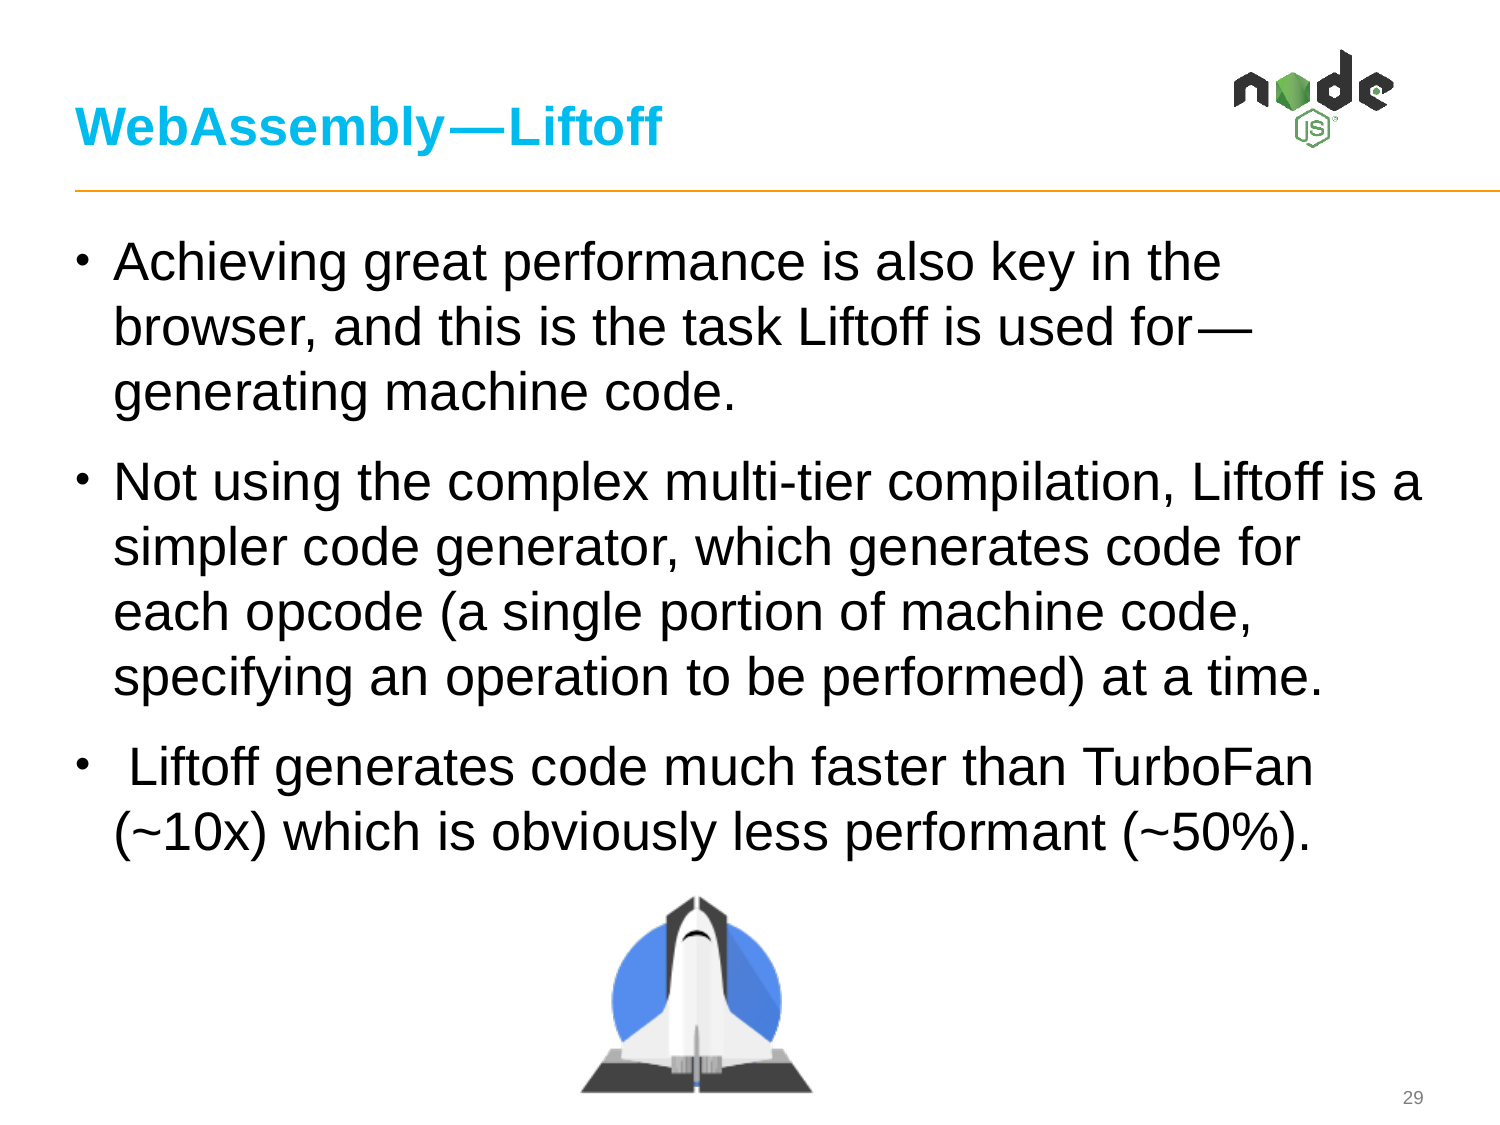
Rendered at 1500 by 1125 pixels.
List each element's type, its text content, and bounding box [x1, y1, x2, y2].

list Achieving great performance is also key in the browser, and this is the task Liftoff is used for — generating machine code. Not using the complex multi-tier compilation, Liftoff is a simpler code generator, which generates code for each opcode (a single portion of machine code, specifying an operation to be performed) at a time. Liftoff generates code much faster than TurboFan (~10x) which is obviously less performant (~50%). [75, 226, 1425, 925]
title WebAssembly — Liftoff [75, 27, 1422, 157]
picture [579, 877, 815, 1113]
